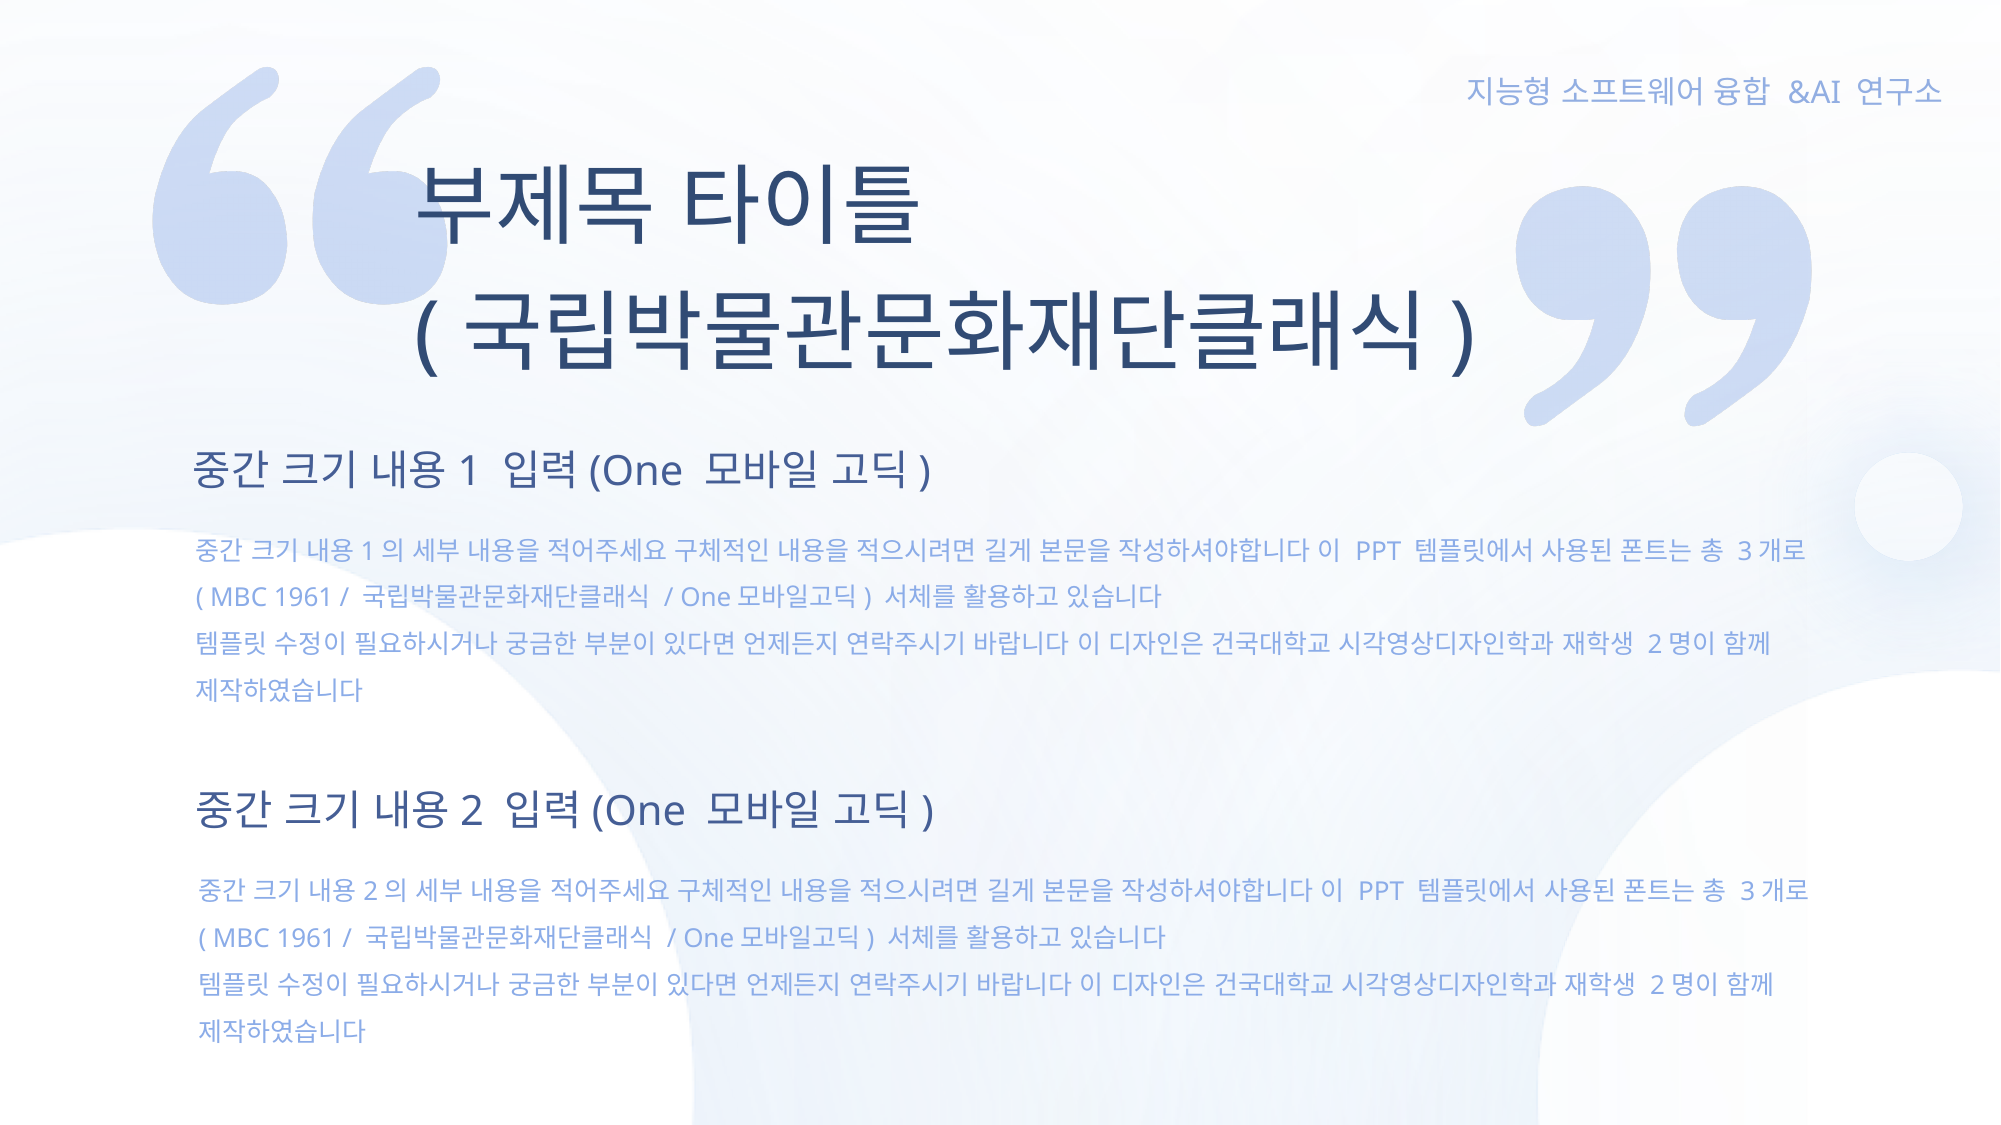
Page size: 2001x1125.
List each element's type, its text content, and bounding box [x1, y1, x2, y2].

text_box 중간 크기 내용2 입력(One 모바일 고딕) [181, 761, 951, 842]
text_box 부제목 타이틀 (국립박물관문화재단클래식) [400, 121, 1770, 388]
text_box 중간 크기 내용1의 세부 내용을 적어주세요 구체적인 내용을 적으시려면 길게 본문을 작성하셔야합니다 이 PPT 템플릿에서 사용된 폰트는 총 3개로( MBC 1961 / 국립박물관문화재단클래식 / One모바일고딕) 서체를 활용하고 있습니다 템플릿 수정이 필요하시거나 궁금한 부분이 있다면 언제든지 연락주시기 바랍니다 이 디자인은 건국대학교 시각영상디자인학과 재학생 2명이 함께 제작하였습니다 [181, 511, 1822, 714]
text_box 중간 크기 내용1 입력(One 모바일 고딕) [178, 421, 948, 502]
picture [0, 0, 2001, 1125]
text_box 중간 크기 내용2의 세부 내용을 적어주세요 구체적인 내용을 적으시려면 길게 본문을 작성하셔야합니다 이 PPT 템플릿에서 사용된 폰트는 총 3개로( MBC 1961 / 국립박물관문화재단클래식 / One모바일고딕) 서체를 활용하고 있습니다 템플릿 수정이 필요하시거나 궁금한 부분이 있다면 언제든지 연락주시기 바랍니다 이 디자인은 건국대학교 시각영상디자인학과 재학생 2명이 함께 제작하였습니다 [183, 851, 1825, 1054]
